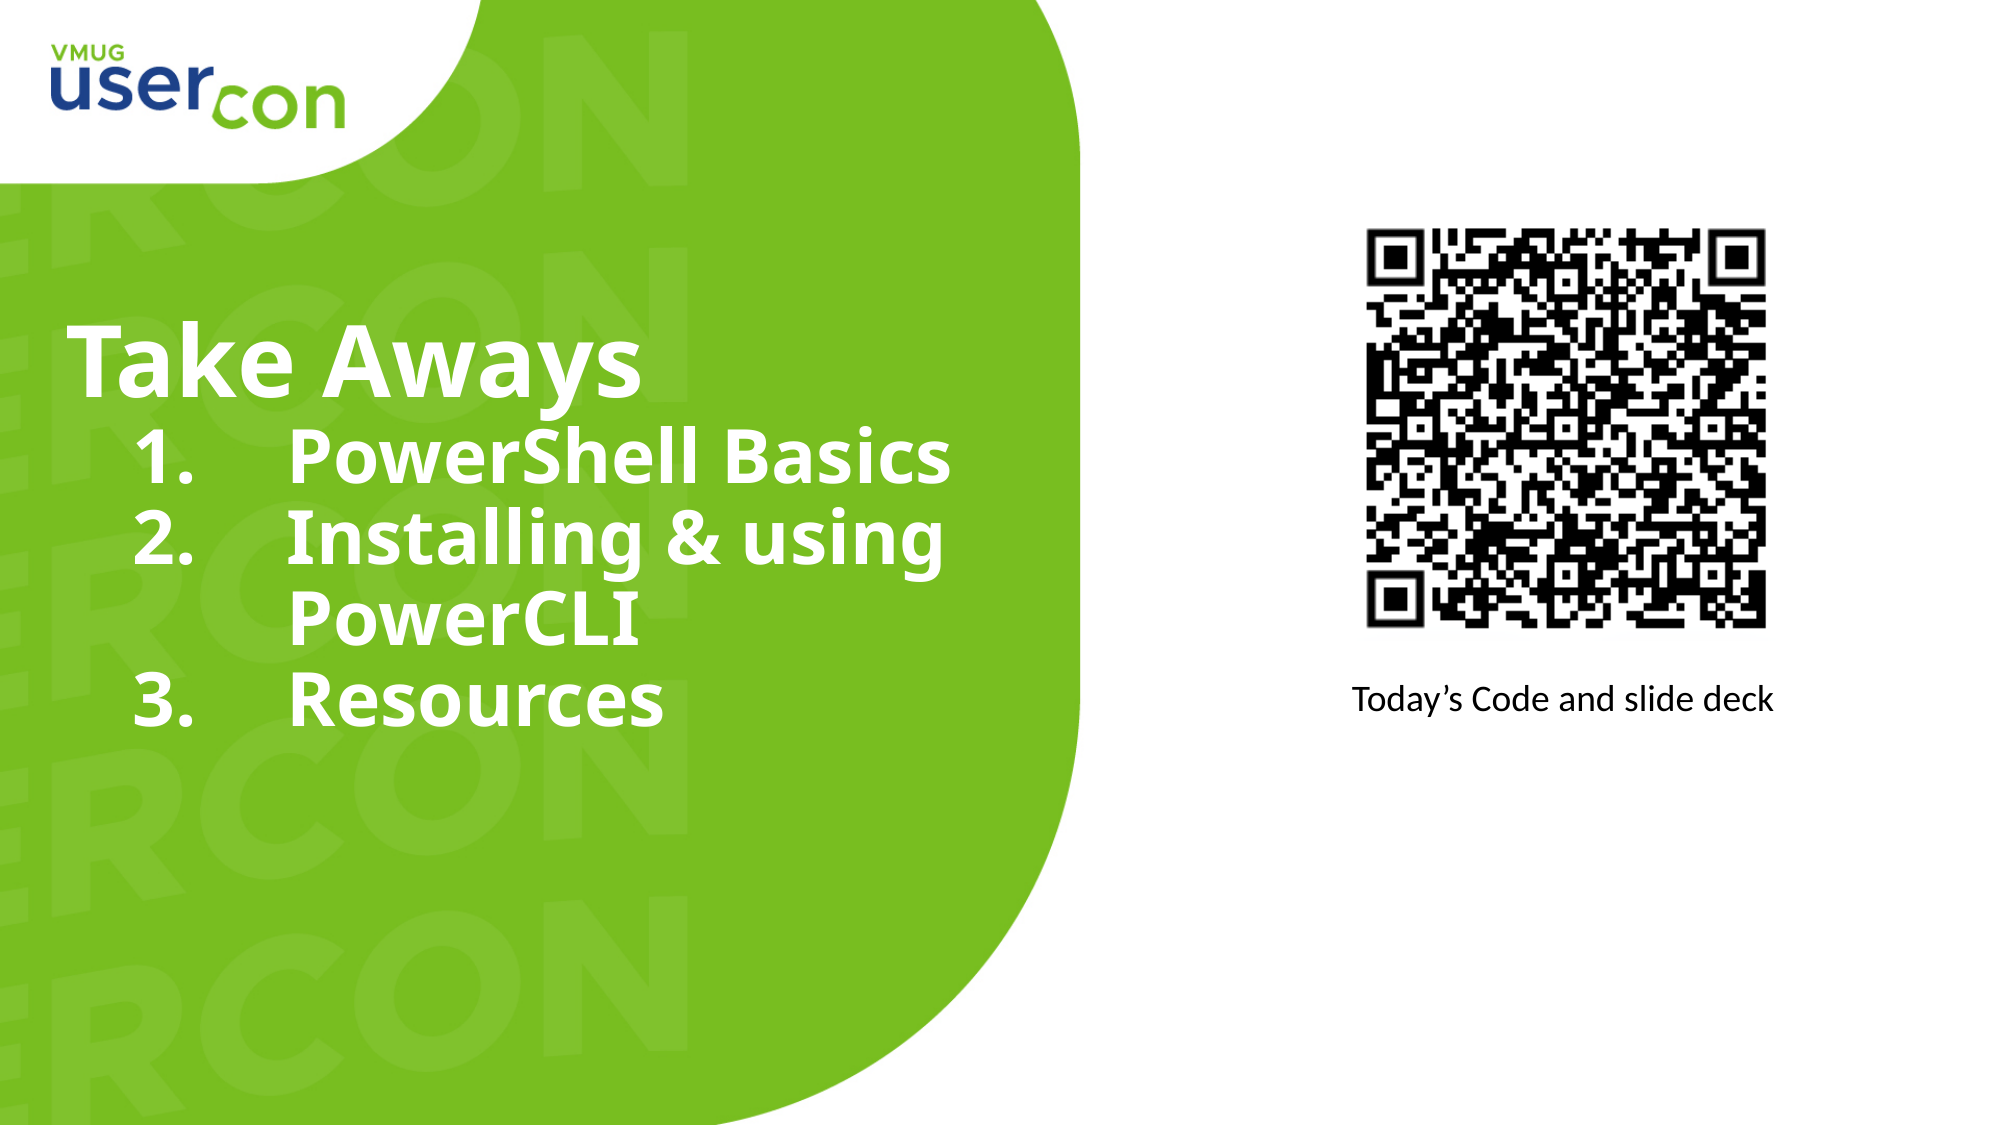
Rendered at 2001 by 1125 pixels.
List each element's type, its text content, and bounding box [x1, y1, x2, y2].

picture [0, 0, 2001, 1125]
title Take Aways [50, 302, 897, 427]
text_box PowerShell Basics Installing & using PowerCLI Resources [117, 364, 1077, 750]
text_box Today’s Code and slide deck [1337, 666, 1797, 727]
